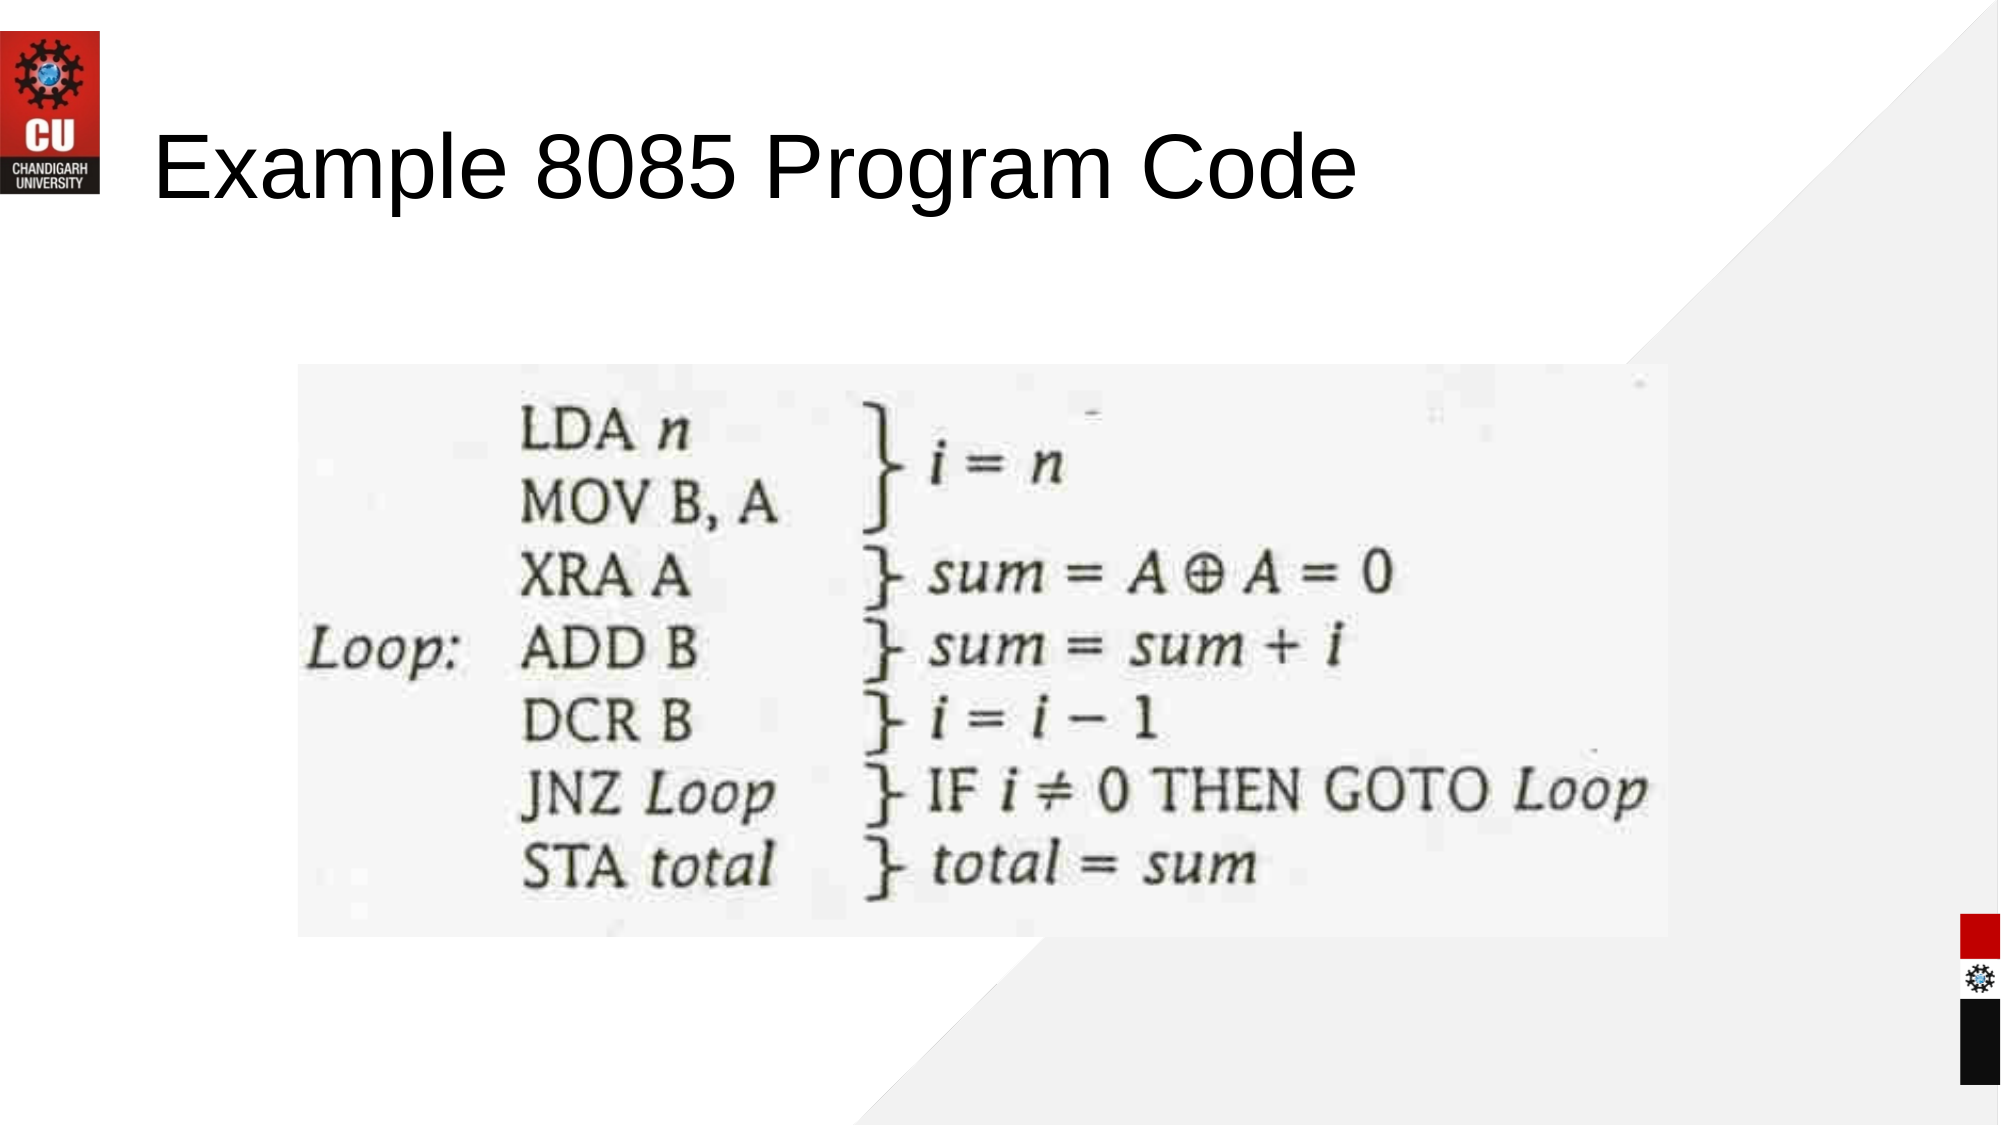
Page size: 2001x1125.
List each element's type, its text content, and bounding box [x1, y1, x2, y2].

picture [0, 0, 2001, 1125]
title Example 8085 Program Code [137, 59, 1863, 278]
